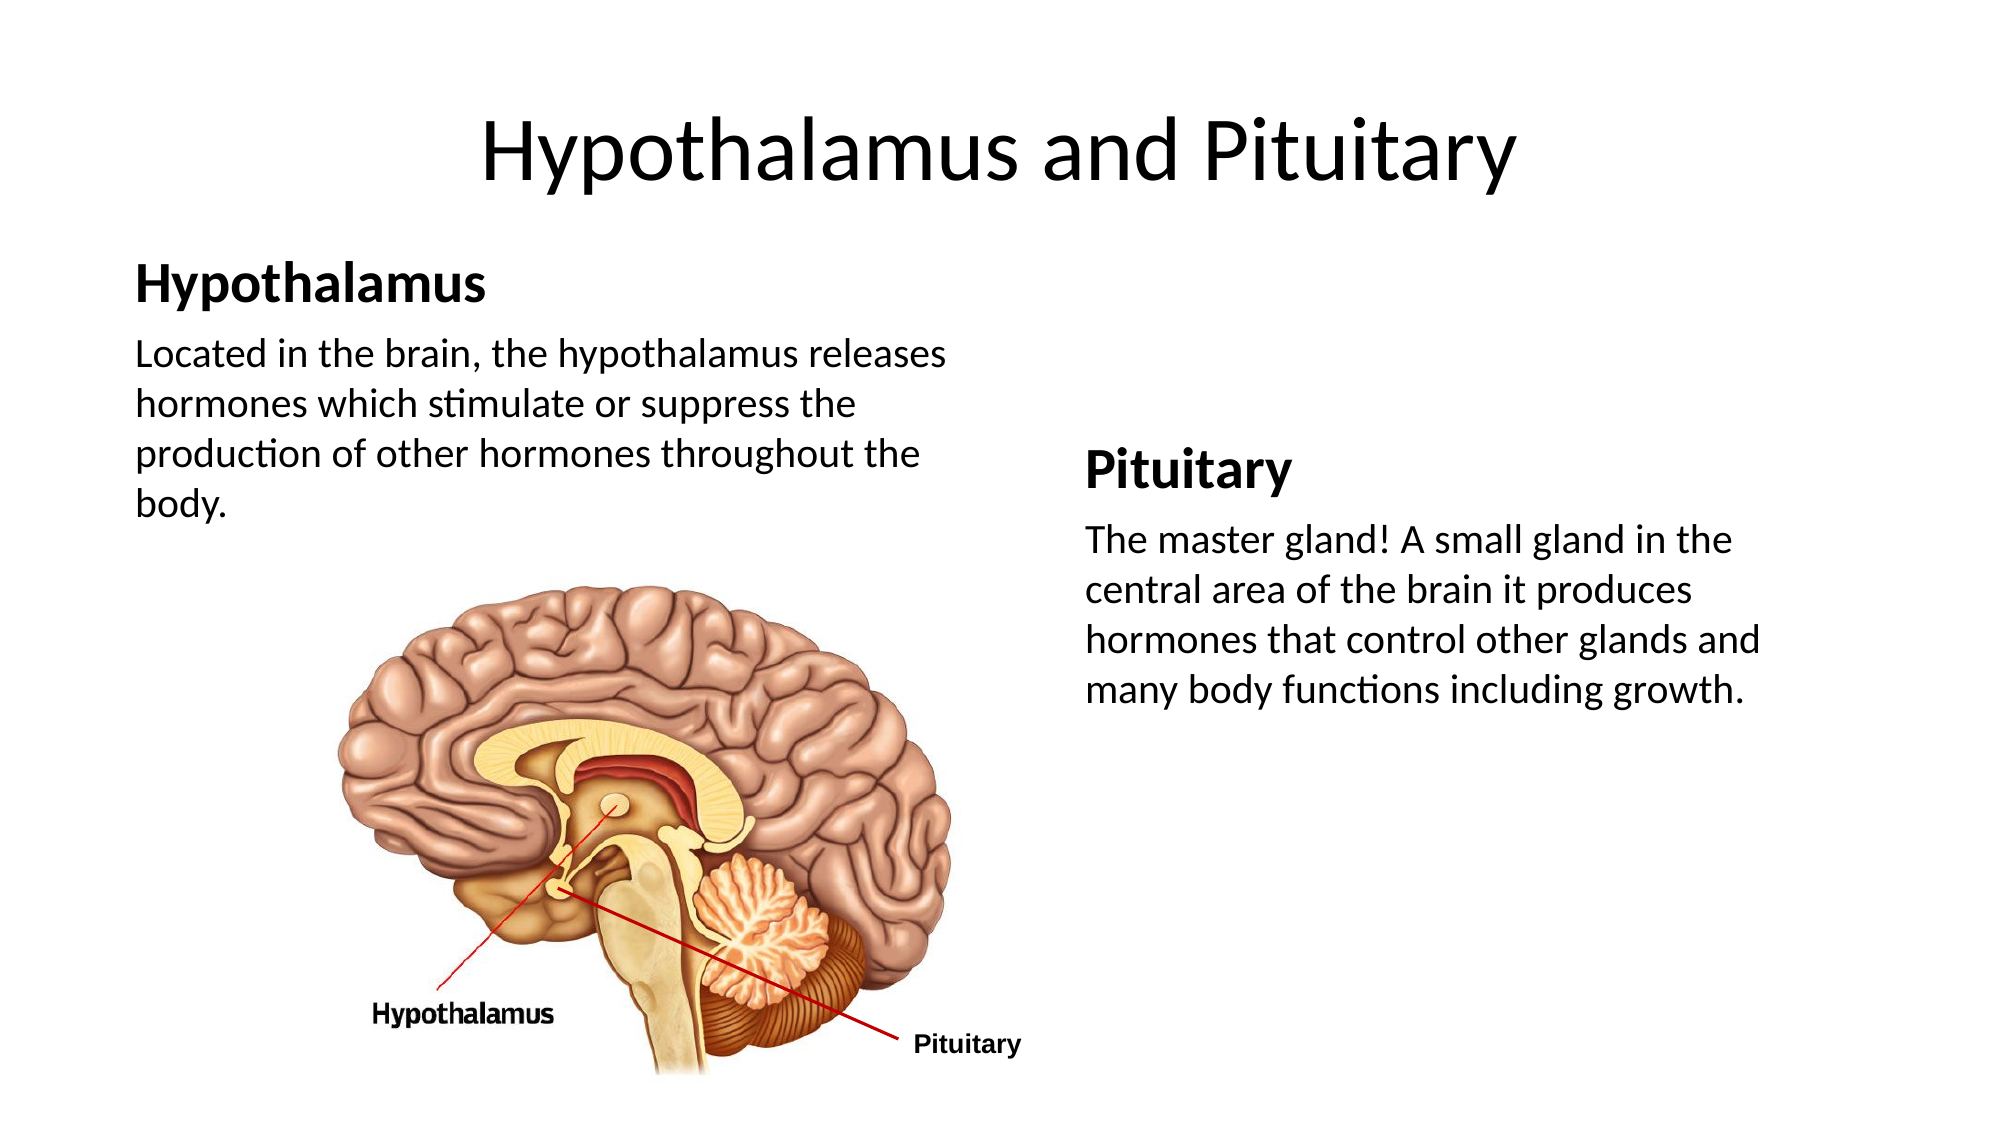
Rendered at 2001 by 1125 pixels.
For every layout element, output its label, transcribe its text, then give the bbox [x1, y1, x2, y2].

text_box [324, 562, 1279, 1100]
title Hypothalamus and Pituitary [324, 49, 1675, 238]
list Hypothalamus Located in the brain, the hypothalamus releases hormones which stimulate or suppress the production of other hormones throughout the body. [120, 236, 996, 980]
list Pituitary The master gland! A small gland in the central area of the brain it produces hormones that control other glands and many body functions including growth. [1070, 422, 1804, 931]
